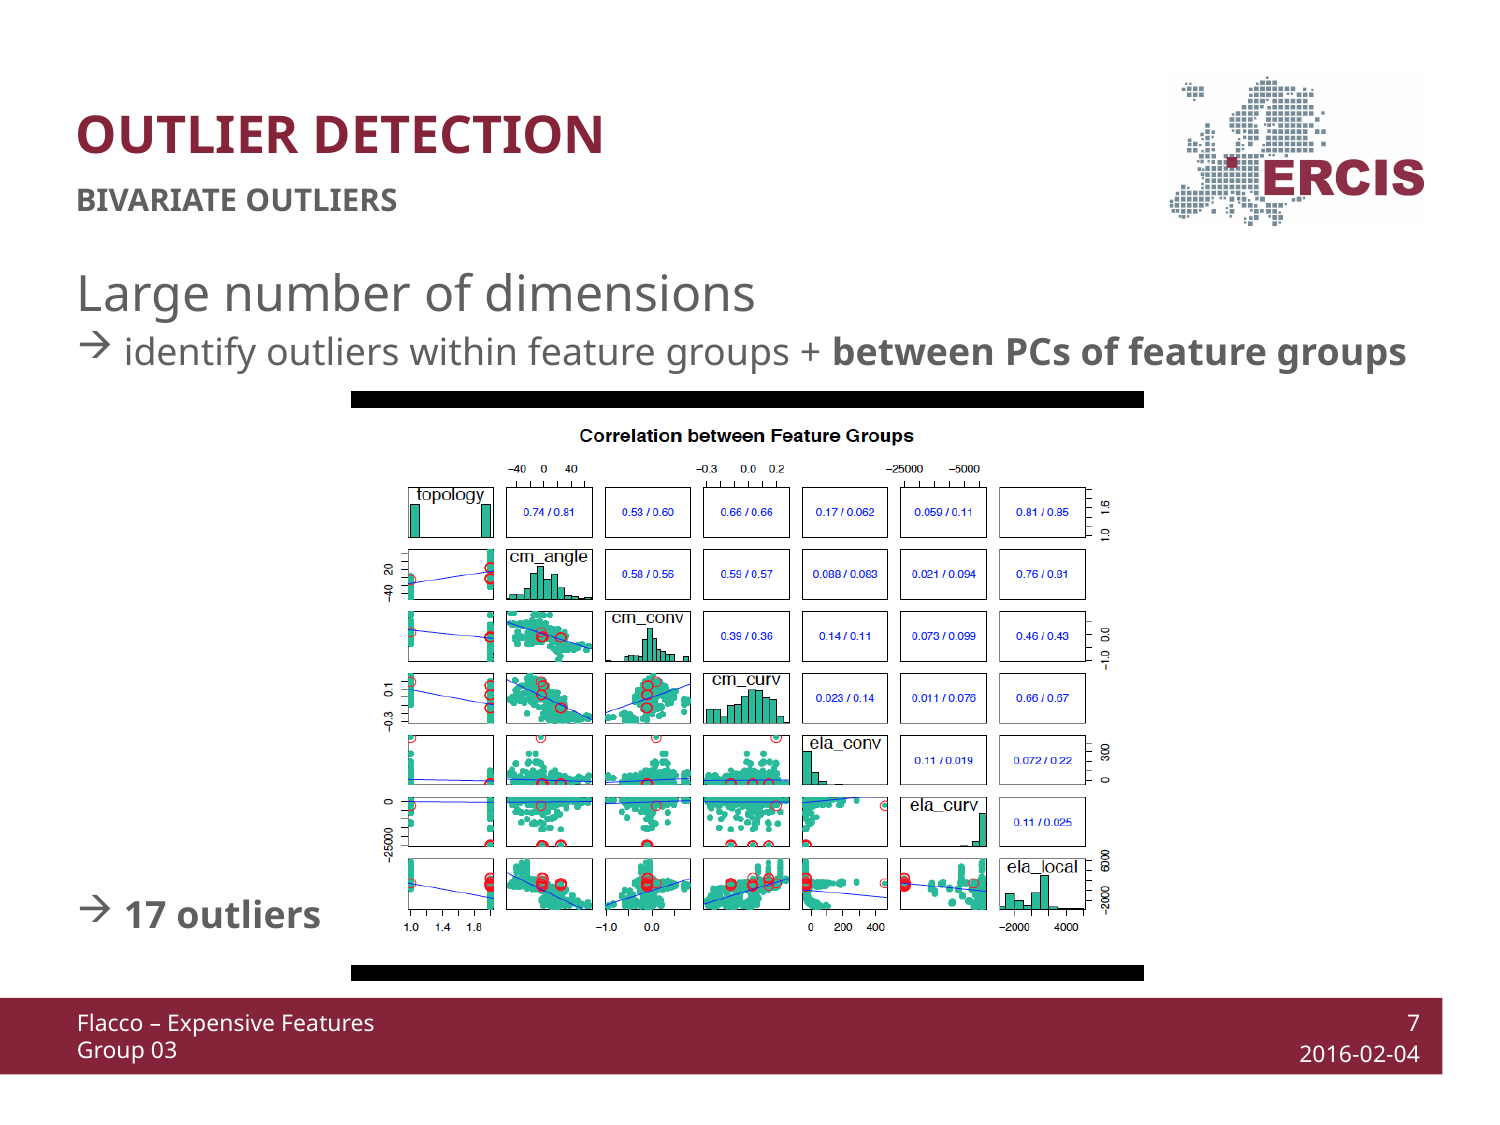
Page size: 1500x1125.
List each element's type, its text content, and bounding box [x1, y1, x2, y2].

picture [350, 391, 1144, 982]
list Outlier Detection [60, 94, 1129, 172]
list Large number of dimensions identify outliers within feature groups + between PCs of feature groups 17 outliers [62, 253, 1433, 963]
list Bivariate Outliers [60, 172, 1129, 220]
picture [1167, 72, 1426, 229]
